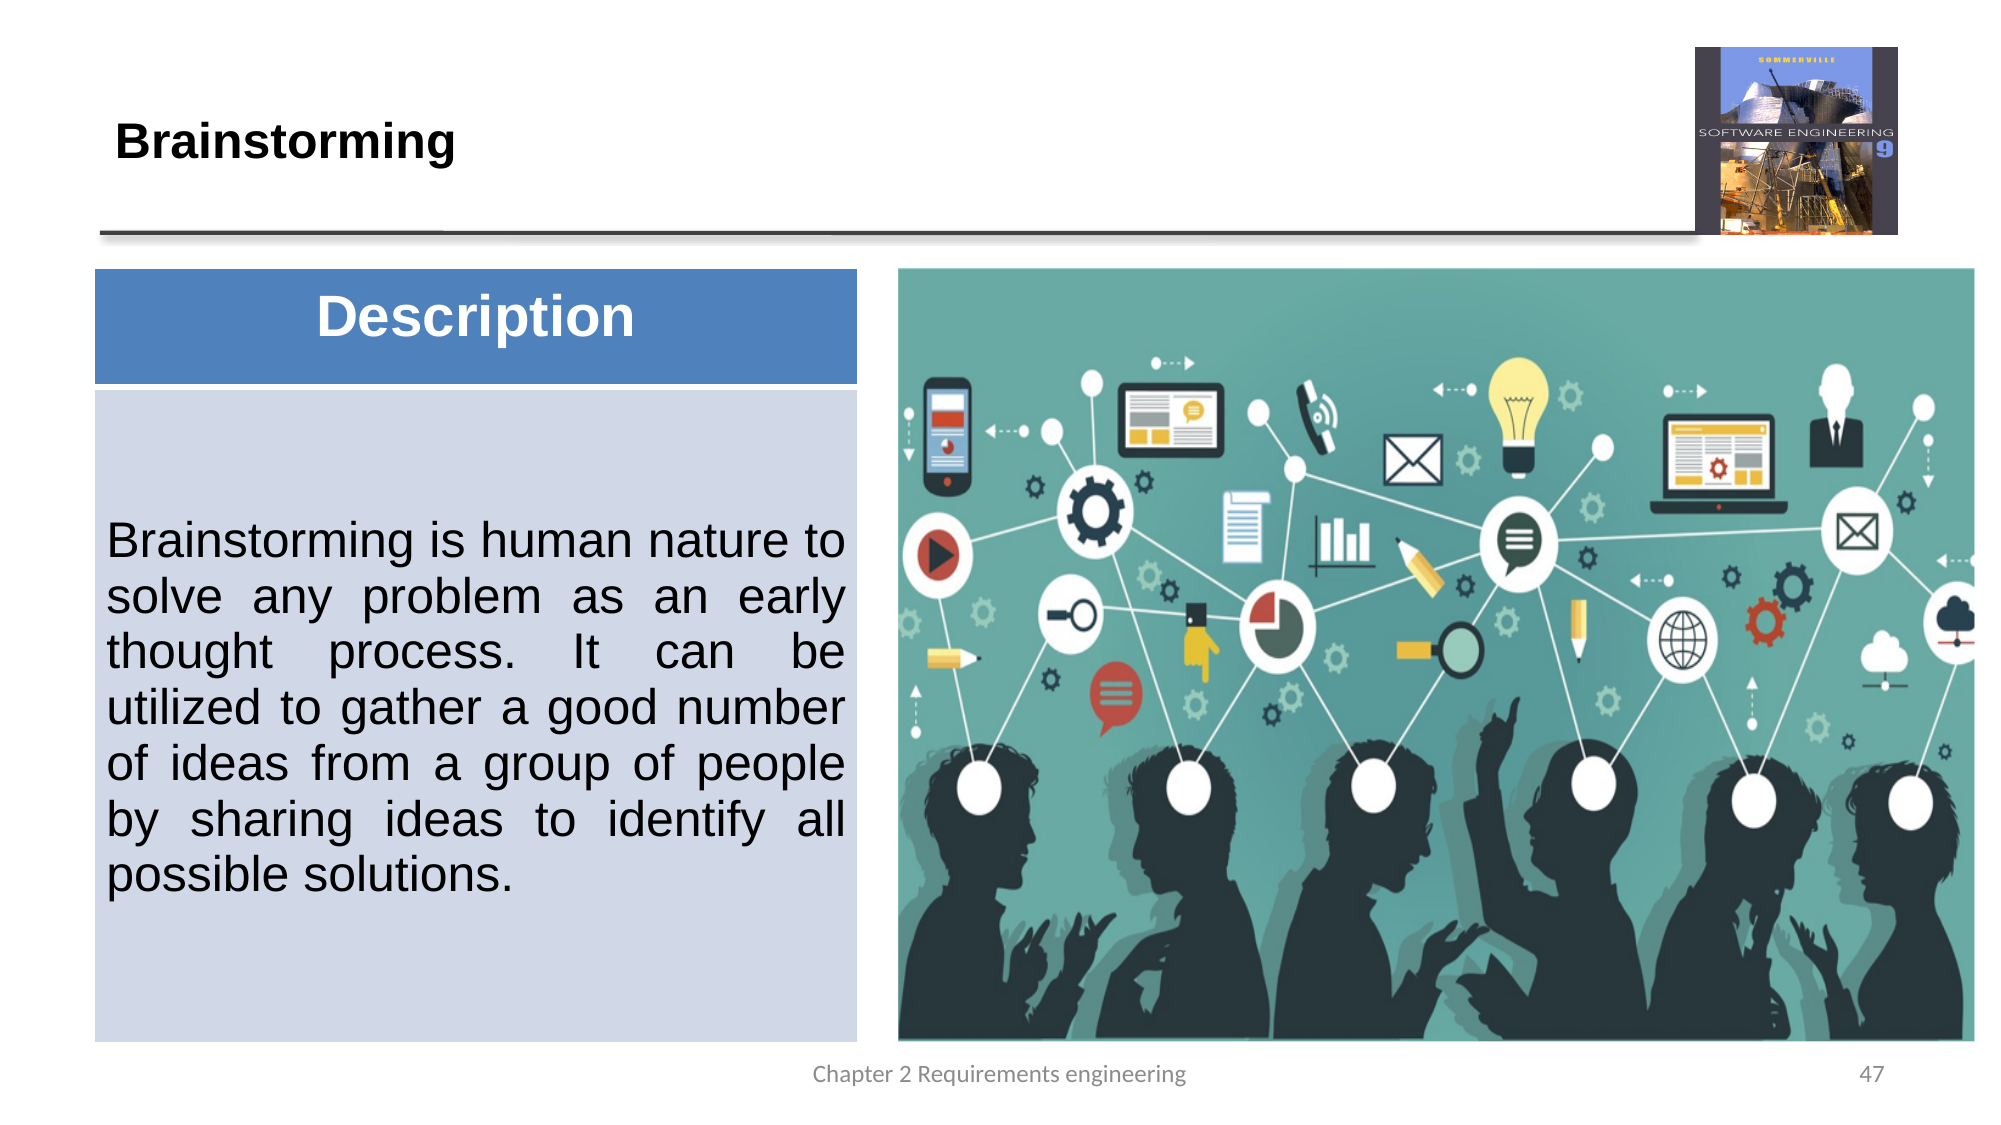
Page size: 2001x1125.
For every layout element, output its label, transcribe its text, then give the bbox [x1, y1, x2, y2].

picture [1696, 47, 1898, 235]
table_header Description [95, 269, 857, 384]
title Brainstorming [99, 44, 1696, 233]
table_cell Brainstorming is human nature to solve any problem as an early thought process. It can be utilized to gather a good number of ideas from a group of people by sharing ideas to identify all possible solutions. [95, 390, 857, 1042]
slide_number 47 [1433, 1051, 1900, 1103]
footer Chapter 2 Requirements engineering [683, 1042, 1317, 1103]
picture [897, 268, 1977, 1043]
